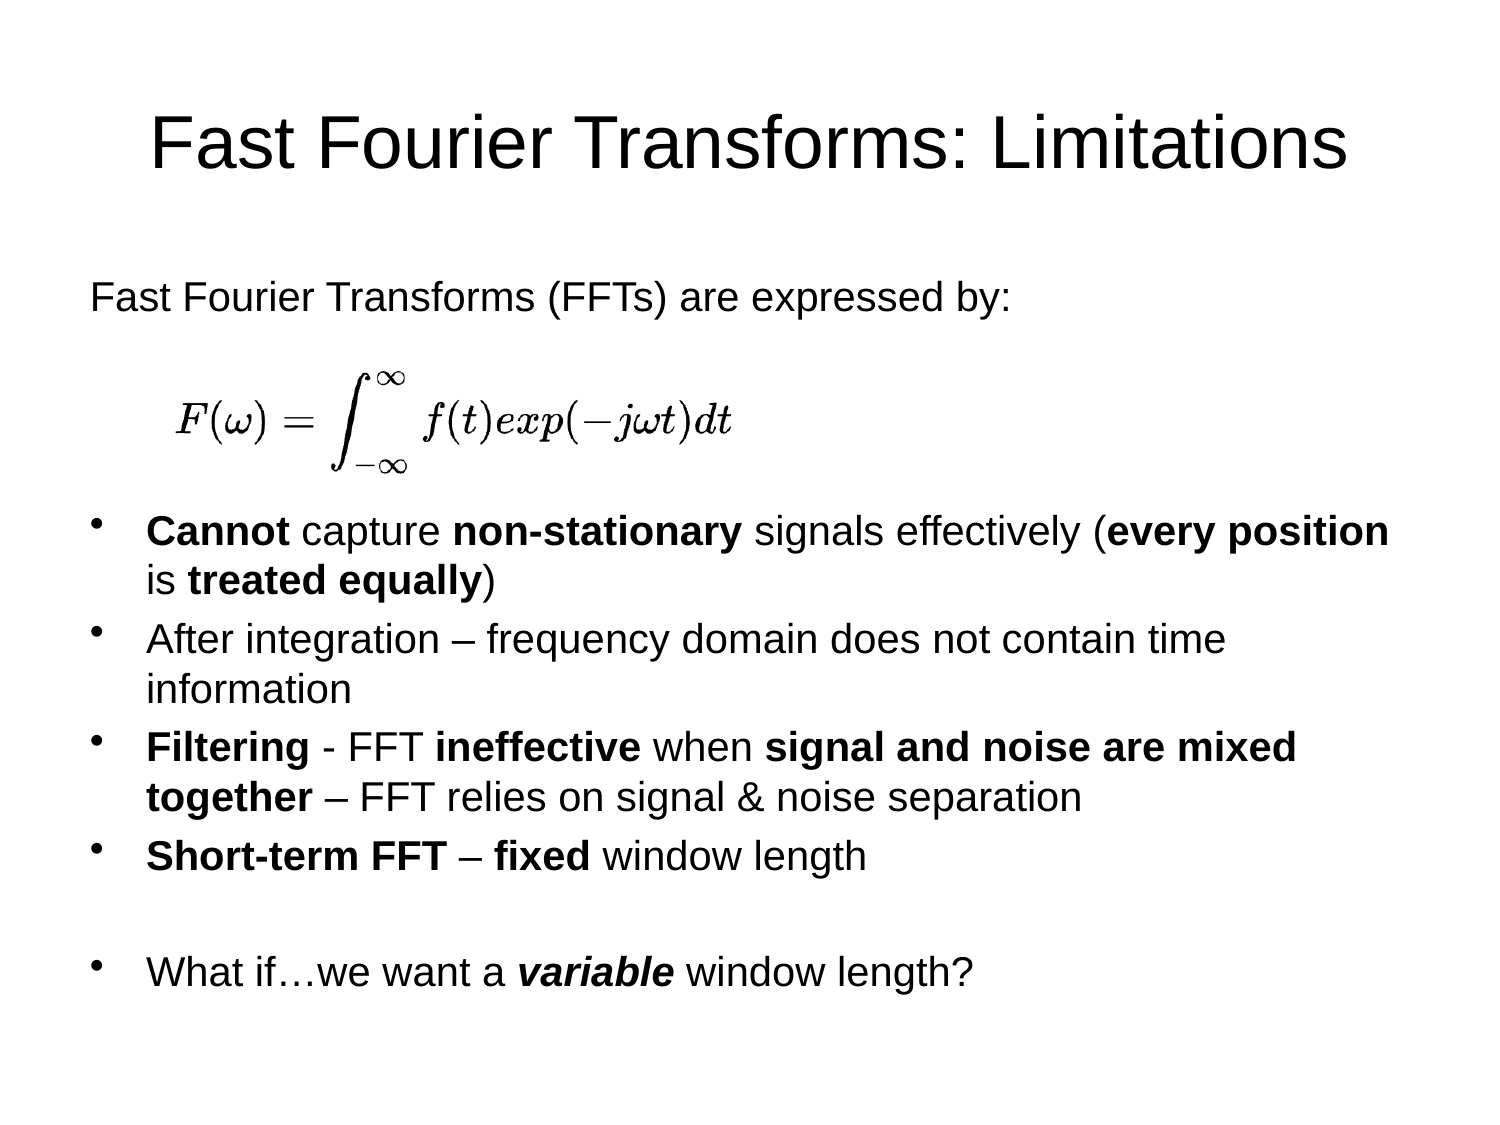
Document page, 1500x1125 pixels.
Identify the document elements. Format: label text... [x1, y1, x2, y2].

title Fast Fourier Transforms: Limitations [74, 44, 1426, 233]
list Fast Fourier Transforms (FFTs) are expressed by: Cannot capture non-stationary signals effectively (every position is treated equally) After integration – frequency domain does not contain time information Filtering - FFT ineffective when signal and noise are mixed together – FFT relies on signal & noise separation Short-term FFT – fixed window length What if…we want a variable window length? [74, 262, 1426, 1006]
picture [135, 338, 750, 487]
